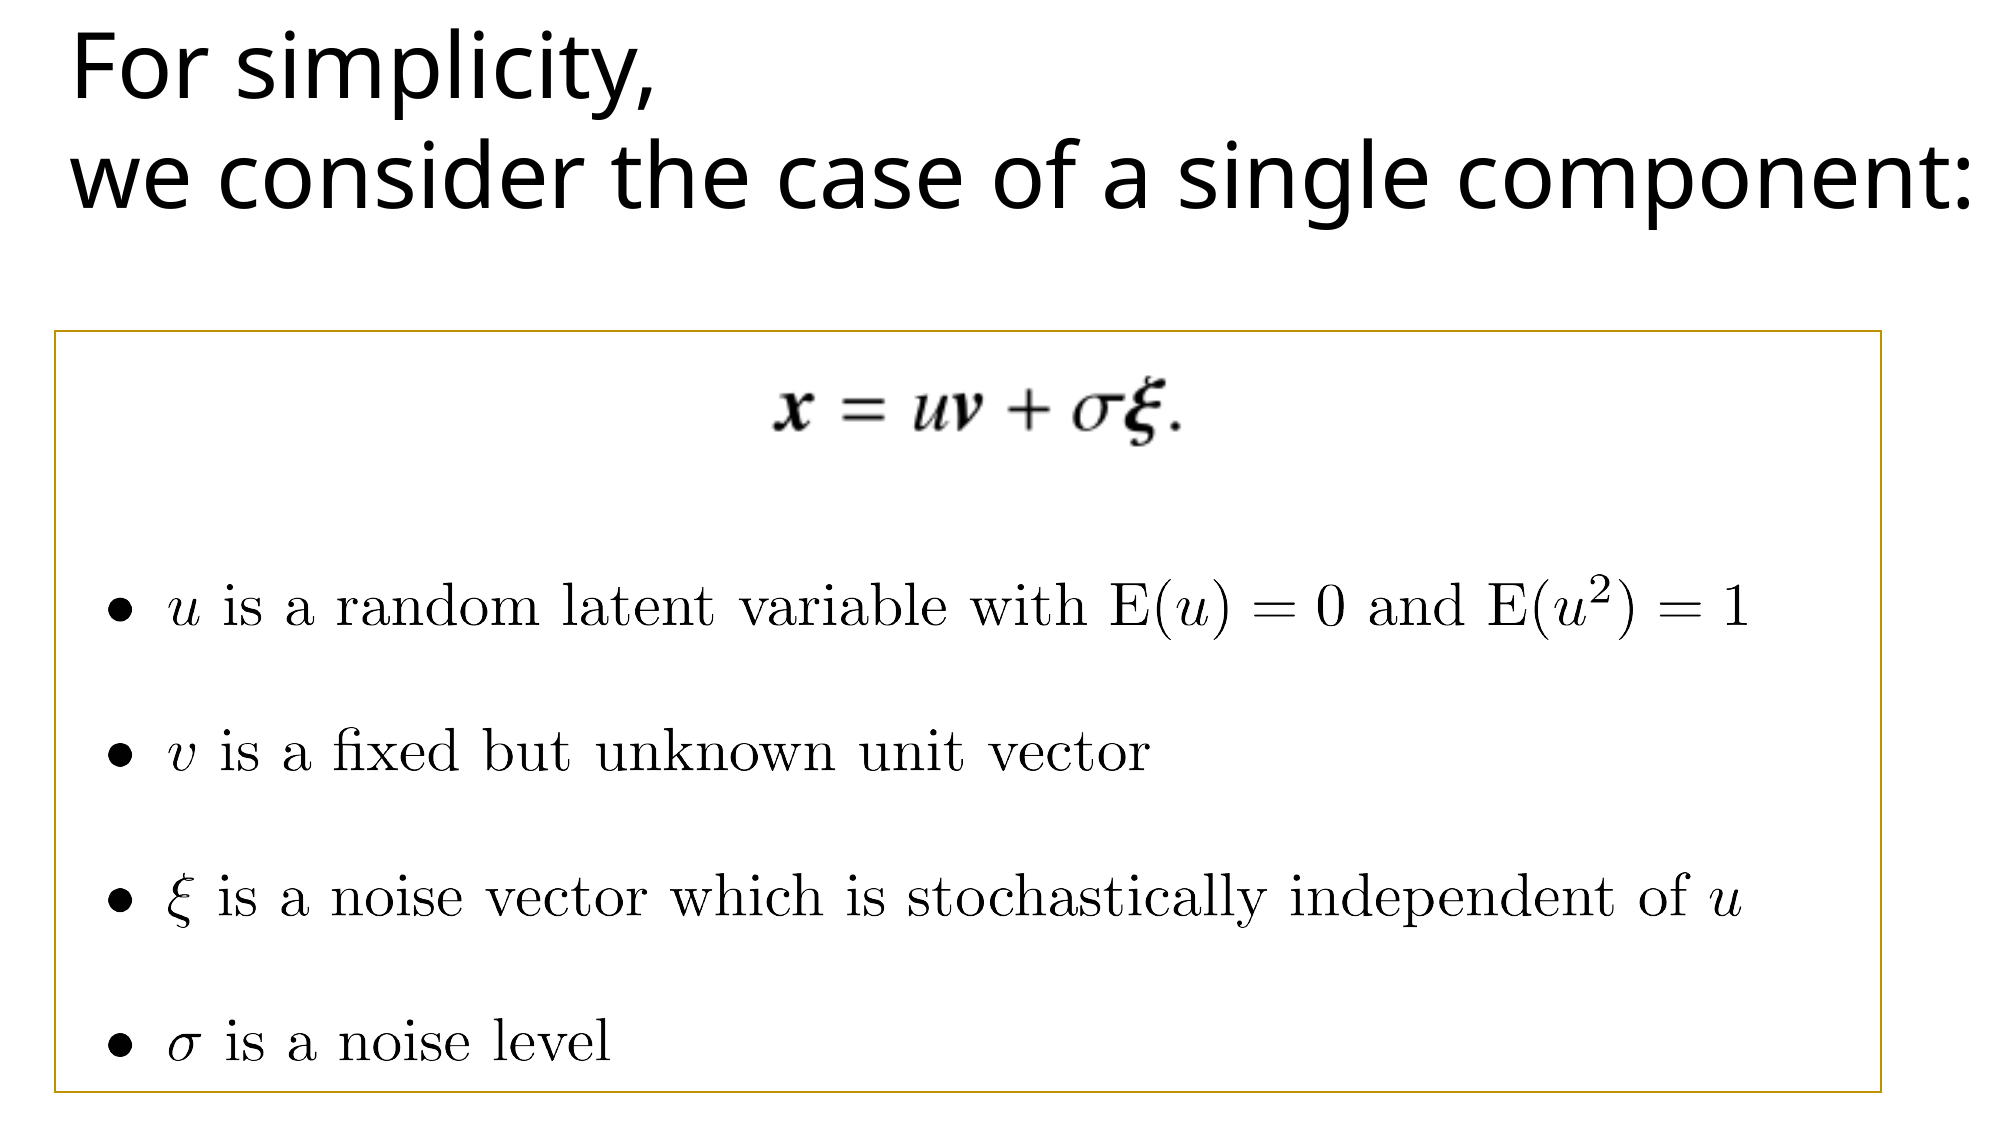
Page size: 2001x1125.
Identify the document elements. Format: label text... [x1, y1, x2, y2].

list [700, 289, 1299, 522]
picture [108, 574, 1747, 1062]
text_box For simplicity, we consider the case of a single component: [54, 0, 2000, 235]
text_box [54, 330, 1882, 1093]
